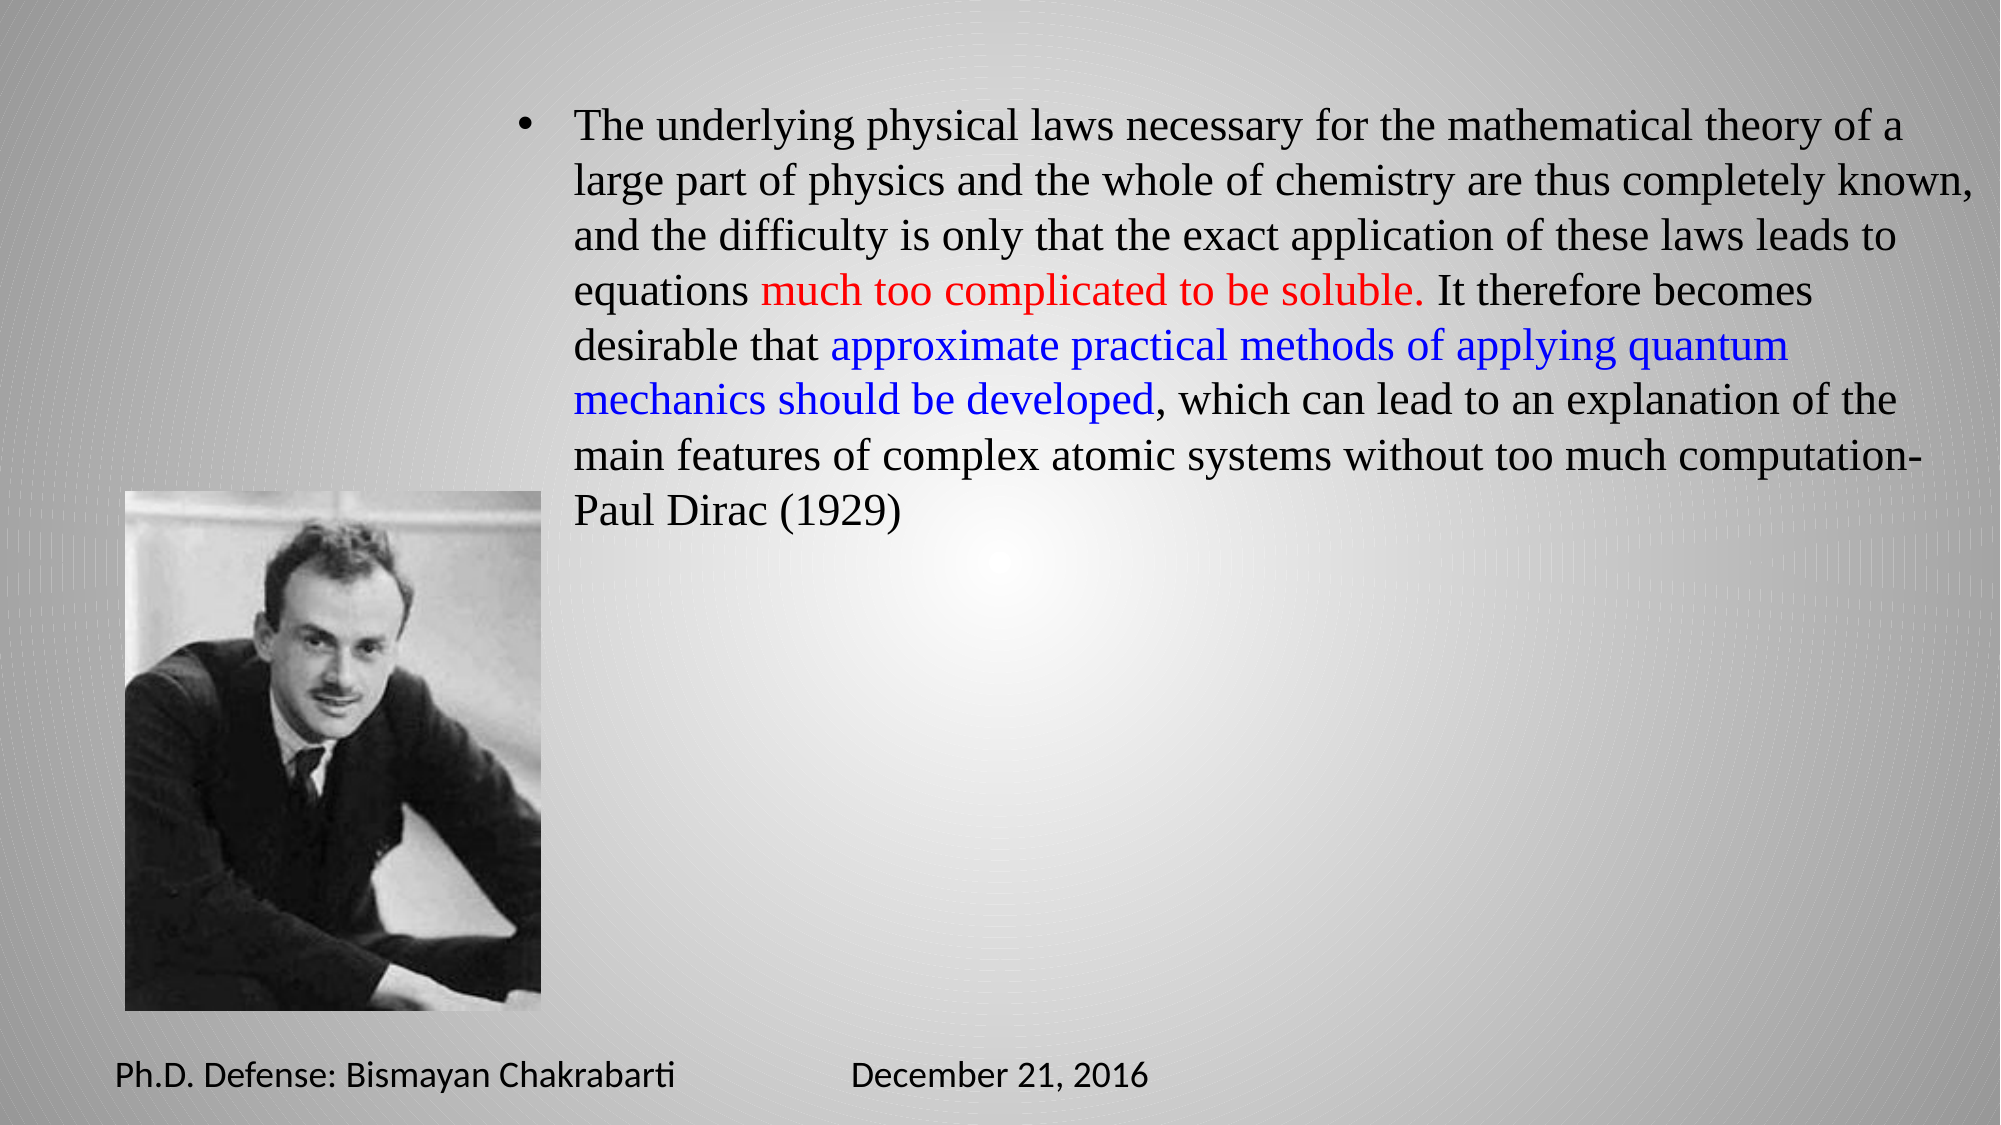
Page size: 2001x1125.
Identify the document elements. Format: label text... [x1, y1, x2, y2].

slide_number Ph.D. Defense: Bismayan Chakrabarti [99, 1042, 683, 1103]
picture [125, 491, 541, 1011]
footer December 21, 2016 [683, 1042, 1317, 1103]
list The underlying physical laws necessary for the mathematical theory of a large part of physics and the whole of chemistry are thus completely known, and the difficulty is only that the exact application of these laws leads to equations much too complicated to be soluble. It therefore becomes desirable that approximate practical methods of applying quantum mechanics should be developed, which can lead to an explanation of the main features of complex atomic systems without too much computation-Paul Dirac (1929) [502, 87, 2000, 621]
